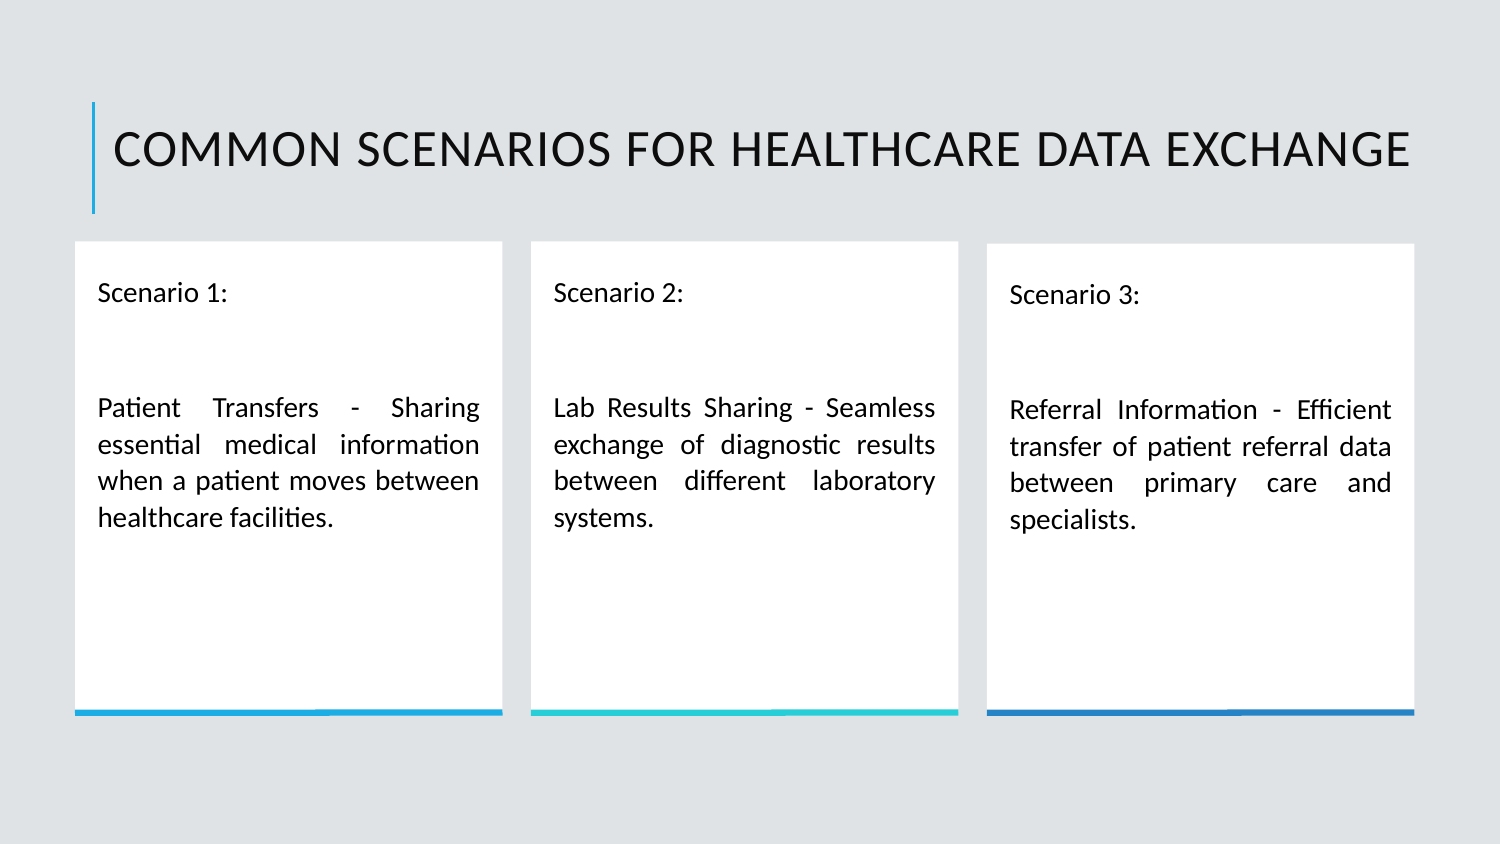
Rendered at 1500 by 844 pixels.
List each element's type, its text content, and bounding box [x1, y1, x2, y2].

list Scenario 1: Patient Transfers - Sharing essential medical information when a patient moves between healthcare facilities. [75, 241, 503, 709]
list Scenario 2: Lab Results Sharing - Seamless exchange of diagnostic results between different laboratory systems. [531, 241, 959, 709]
list Scenario 3: Referral Information - Efficient transfer of patient referral data between primary care and specialists. [986, 243, 1415, 709]
title Common Scenarios for healthcare Data Exchange [98, 110, 1449, 206]
